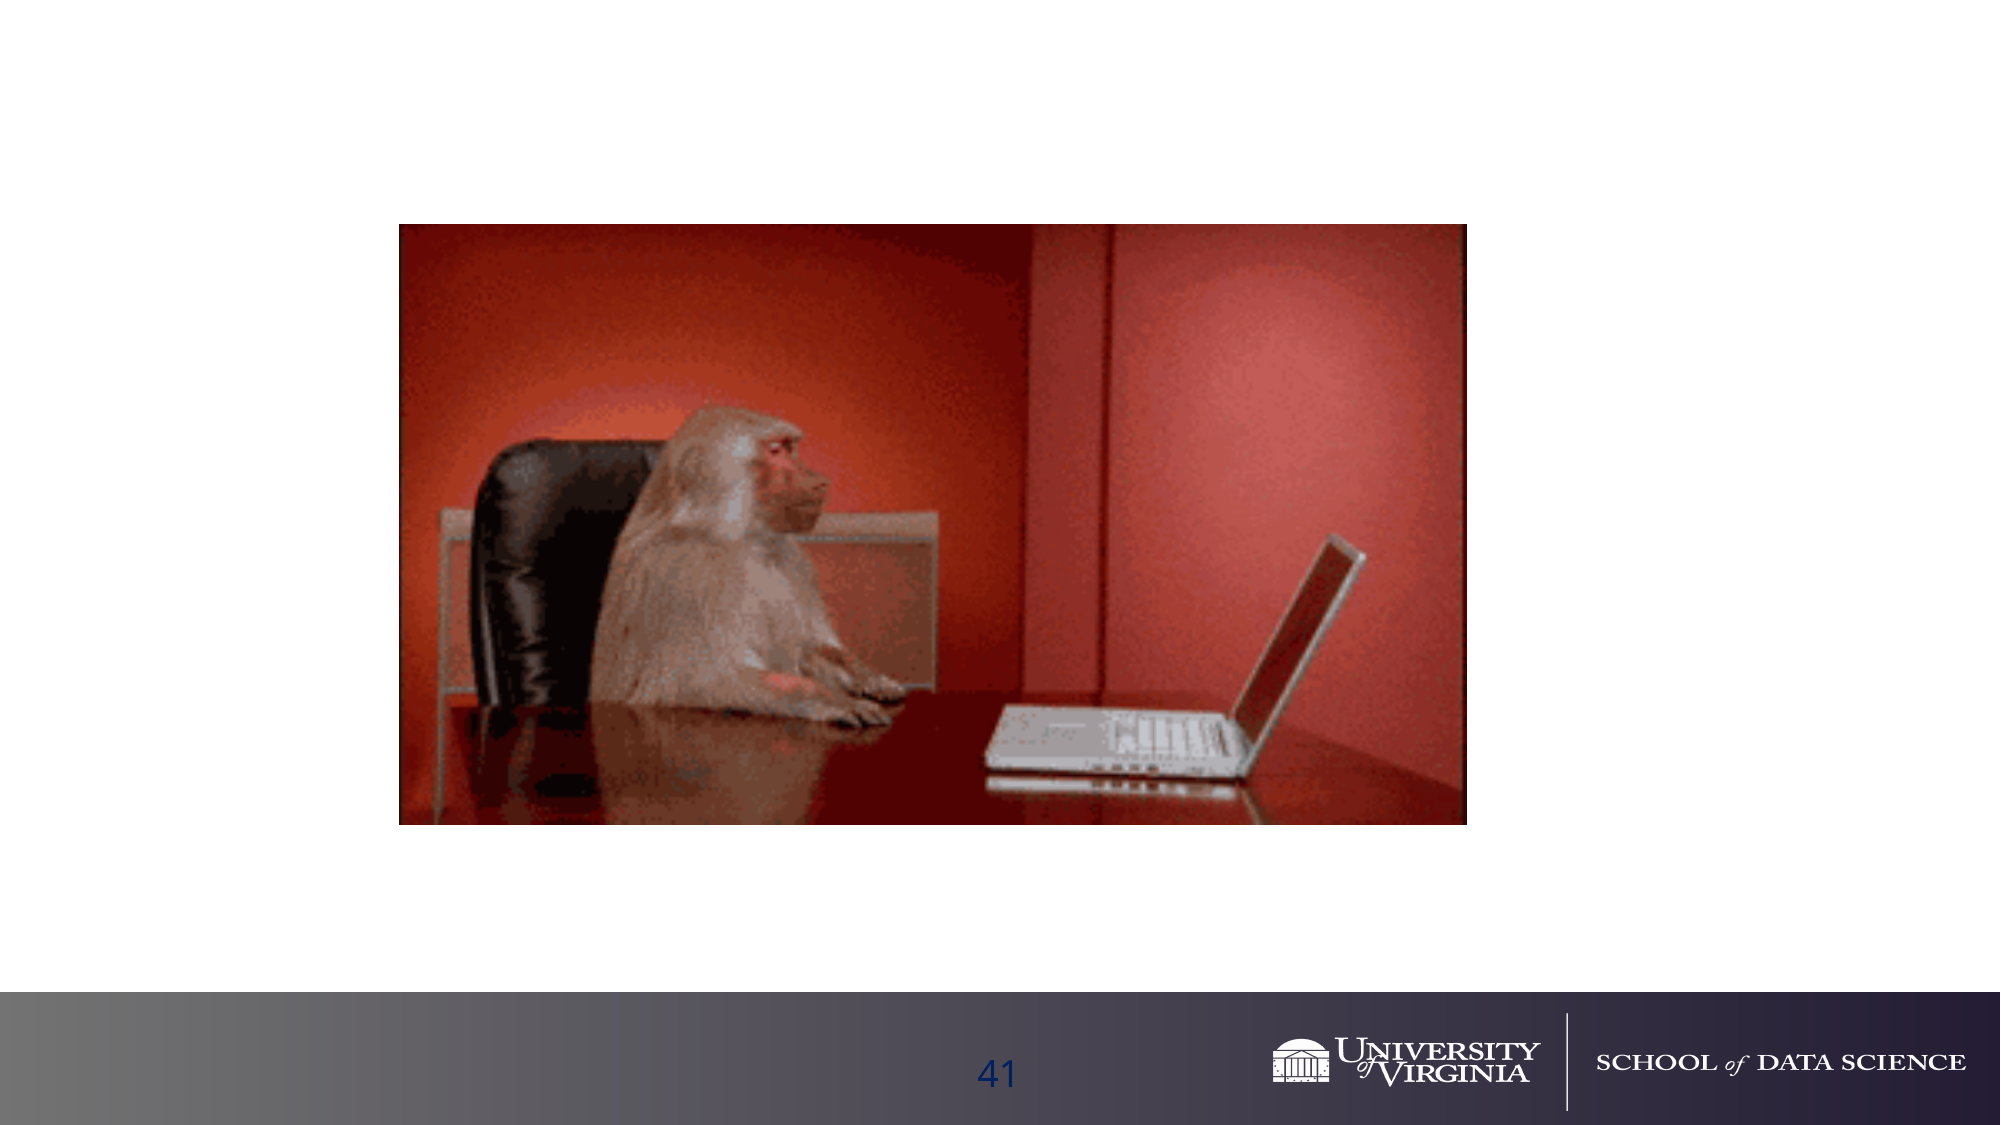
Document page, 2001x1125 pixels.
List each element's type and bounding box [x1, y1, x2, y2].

picture [399, 224, 1468, 826]
picture [1273, 1013, 1966, 1111]
